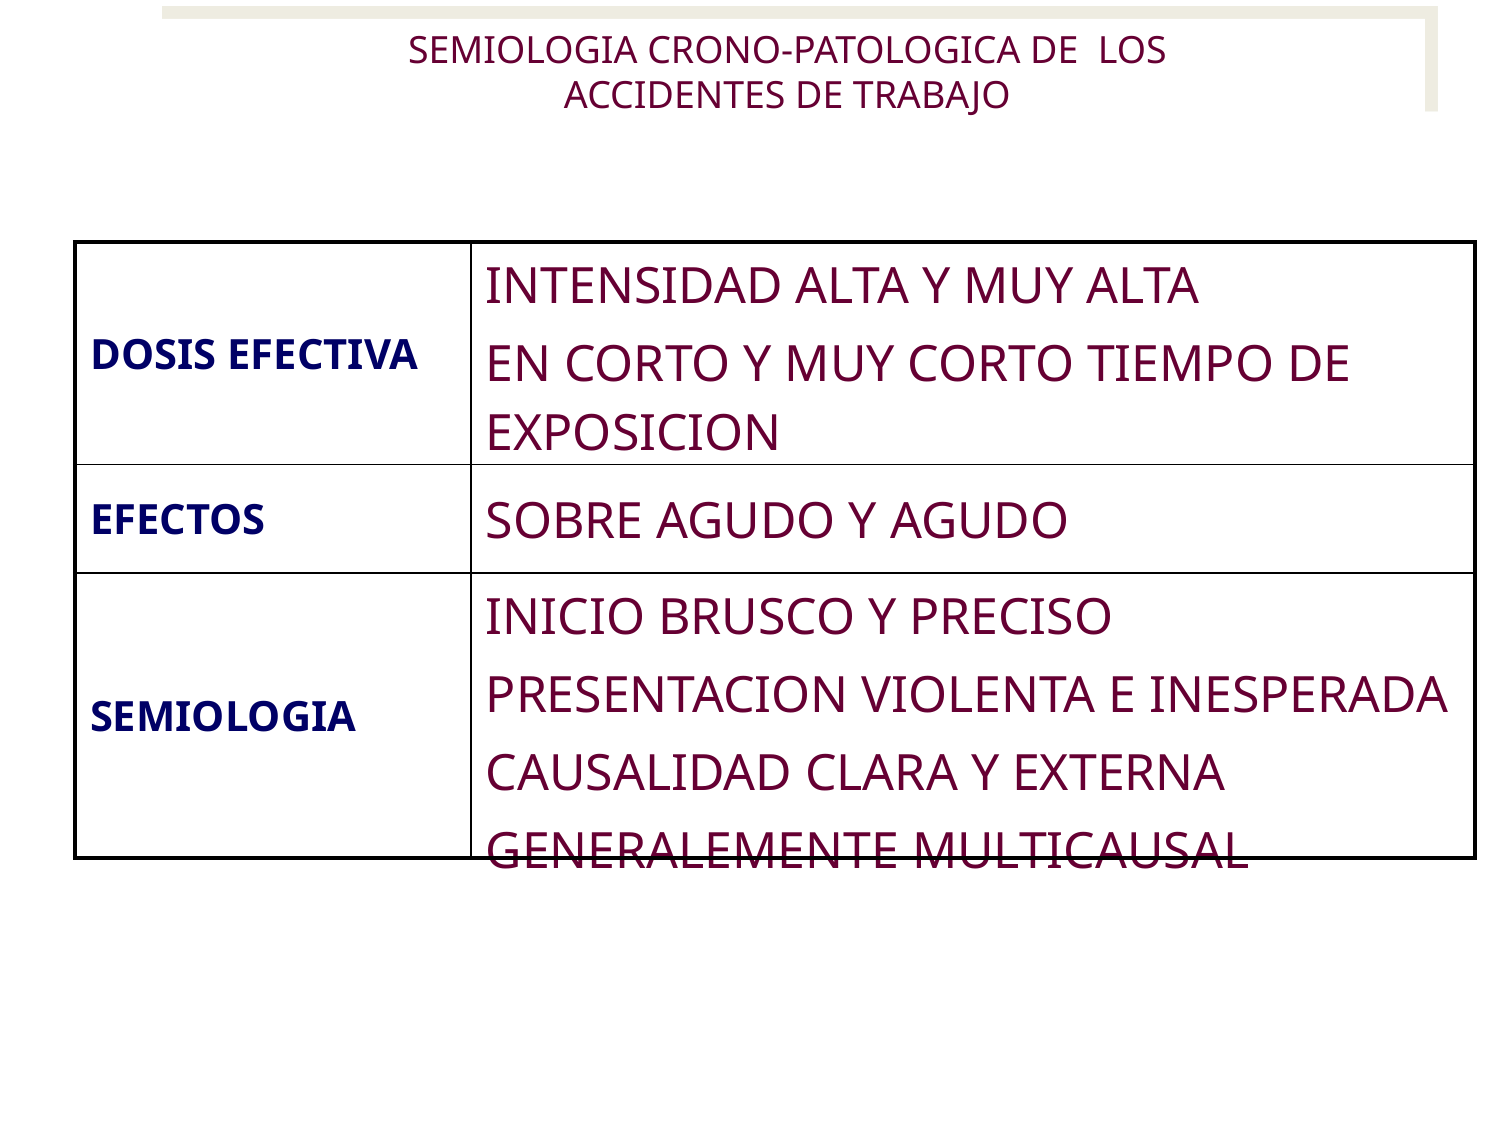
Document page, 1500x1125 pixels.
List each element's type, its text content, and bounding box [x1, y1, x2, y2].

table_cell INICIO BRUSCO Y PRECISO PRESENTACION VIOLENTA E INESPERADA CAUSALIDAD CLARA Y EXTERNA GENERALEMENTE MULTICAUSAL [472, 574, 1473, 856]
text_box SEMIOLOGIA CRONO-PATOLOGICA DE LOS ACCIDENTES DE TRABAJO [149, 18, 1425, 124]
table_cell SEMIOLOGIA [77, 574, 470, 856]
table_cell EFECTOS [77, 465, 470, 572]
table_cell SOBRE AGUDO Y AGUDO [472, 465, 1473, 572]
table_header DOSIS EFECTIVA [77, 244, 470, 464]
table_header INTENSIDAD ALTA Y MUY ALTA EN CORTO Y MUY CORTO TIEMPO DE EXPOSICION [472, 244, 1473, 464]
